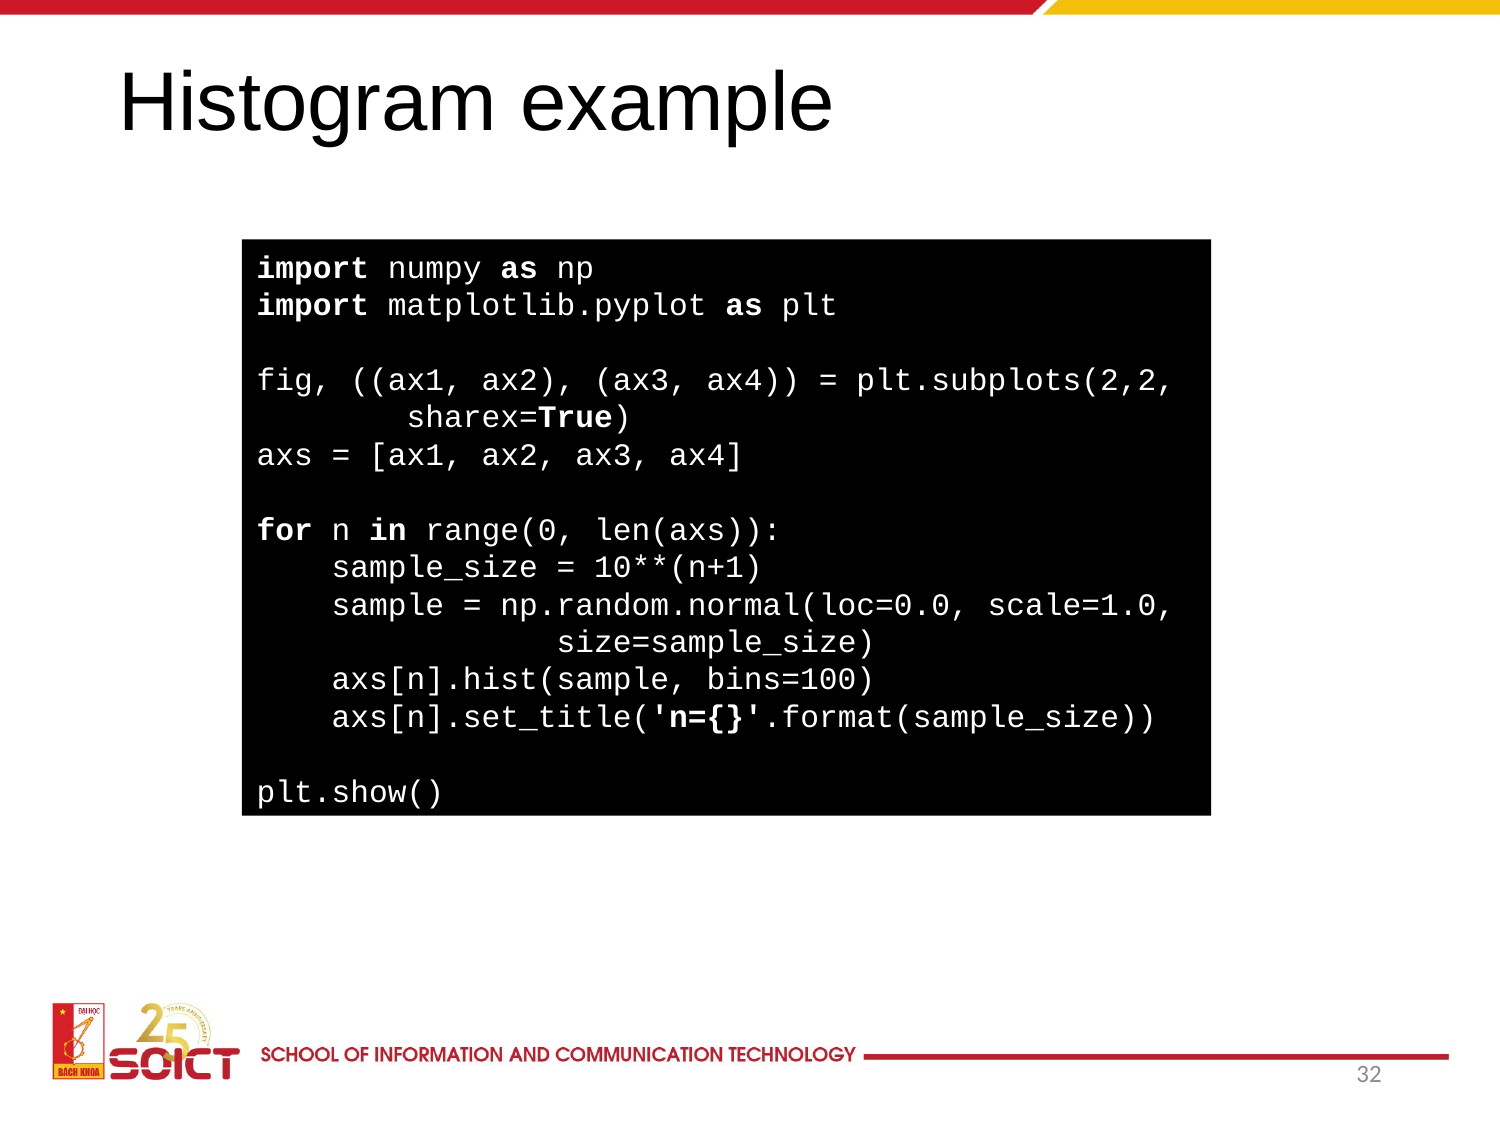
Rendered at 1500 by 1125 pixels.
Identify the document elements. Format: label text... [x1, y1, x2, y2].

picture [0, 0, 1500, 1125]
title Histogram example [103, 29, 1397, 179]
slide_number 32 [1059, 1042, 1397, 1103]
text_box import numpy as np import matplotlib.pyplot as plt fig, ((ax1, ax2), (ax3, ax4)) = plt.subplots(2,2, sharex=True) axs = [ax1, ax2, ax3, ax4] for n in range(0, len(axs)): sample_size = 10**(n+1) sample = np.random.normal(loc=0.0, scale=1.0, size=sample_size) axs[n].hist(sample, bins=100) axs[n].set_title('n={}'.format(sample_size)) plt.show() [241, 239, 1212, 816]
